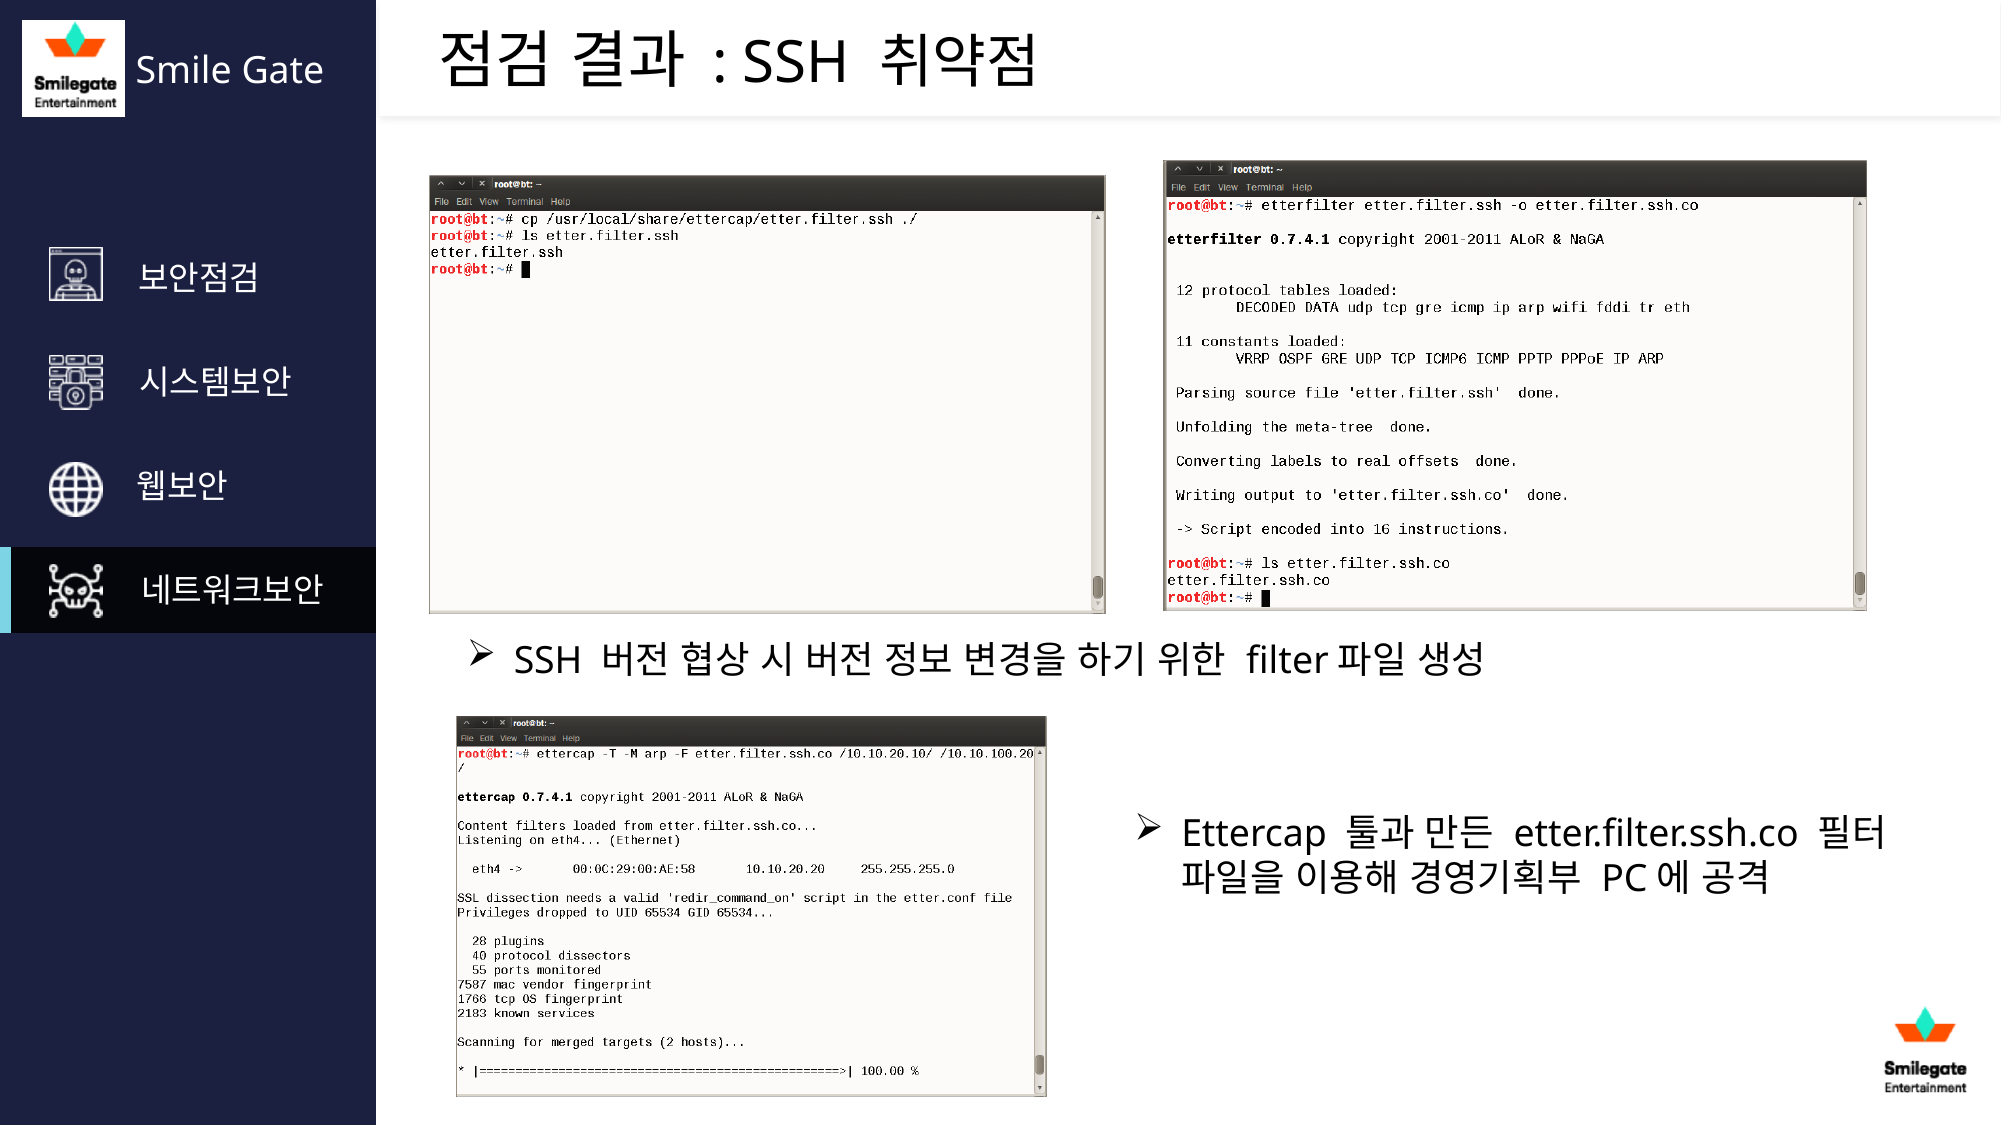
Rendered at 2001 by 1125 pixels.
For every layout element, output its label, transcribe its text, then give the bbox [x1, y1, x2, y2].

picture [1163, 160, 1867, 611]
text_box : SSH 취약점 [697, 16, 2000, 102]
picture [49, 564, 103, 618]
text_box [92, 64, 697, 89]
text_box Ettercap 툴과 만든 etter.filter.ssh.co 필터 파일을 이용해 경영기획부 PC에 공격 [1119, 801, 1912, 907]
picture [49, 247, 103, 301]
text_box [83, 266, 429, 319]
picture [49, 462, 103, 517]
picture [429, 175, 1106, 614]
picture [49, 355, 103, 410]
picture [22, 20, 125, 117]
picture [1872, 1005, 1975, 1102]
picture [456, 716, 1047, 1097]
text_box SSH 버전 협상 시 버전 정보 변경을 하기 위한 filter파일 생성 [451, 628, 1675, 688]
